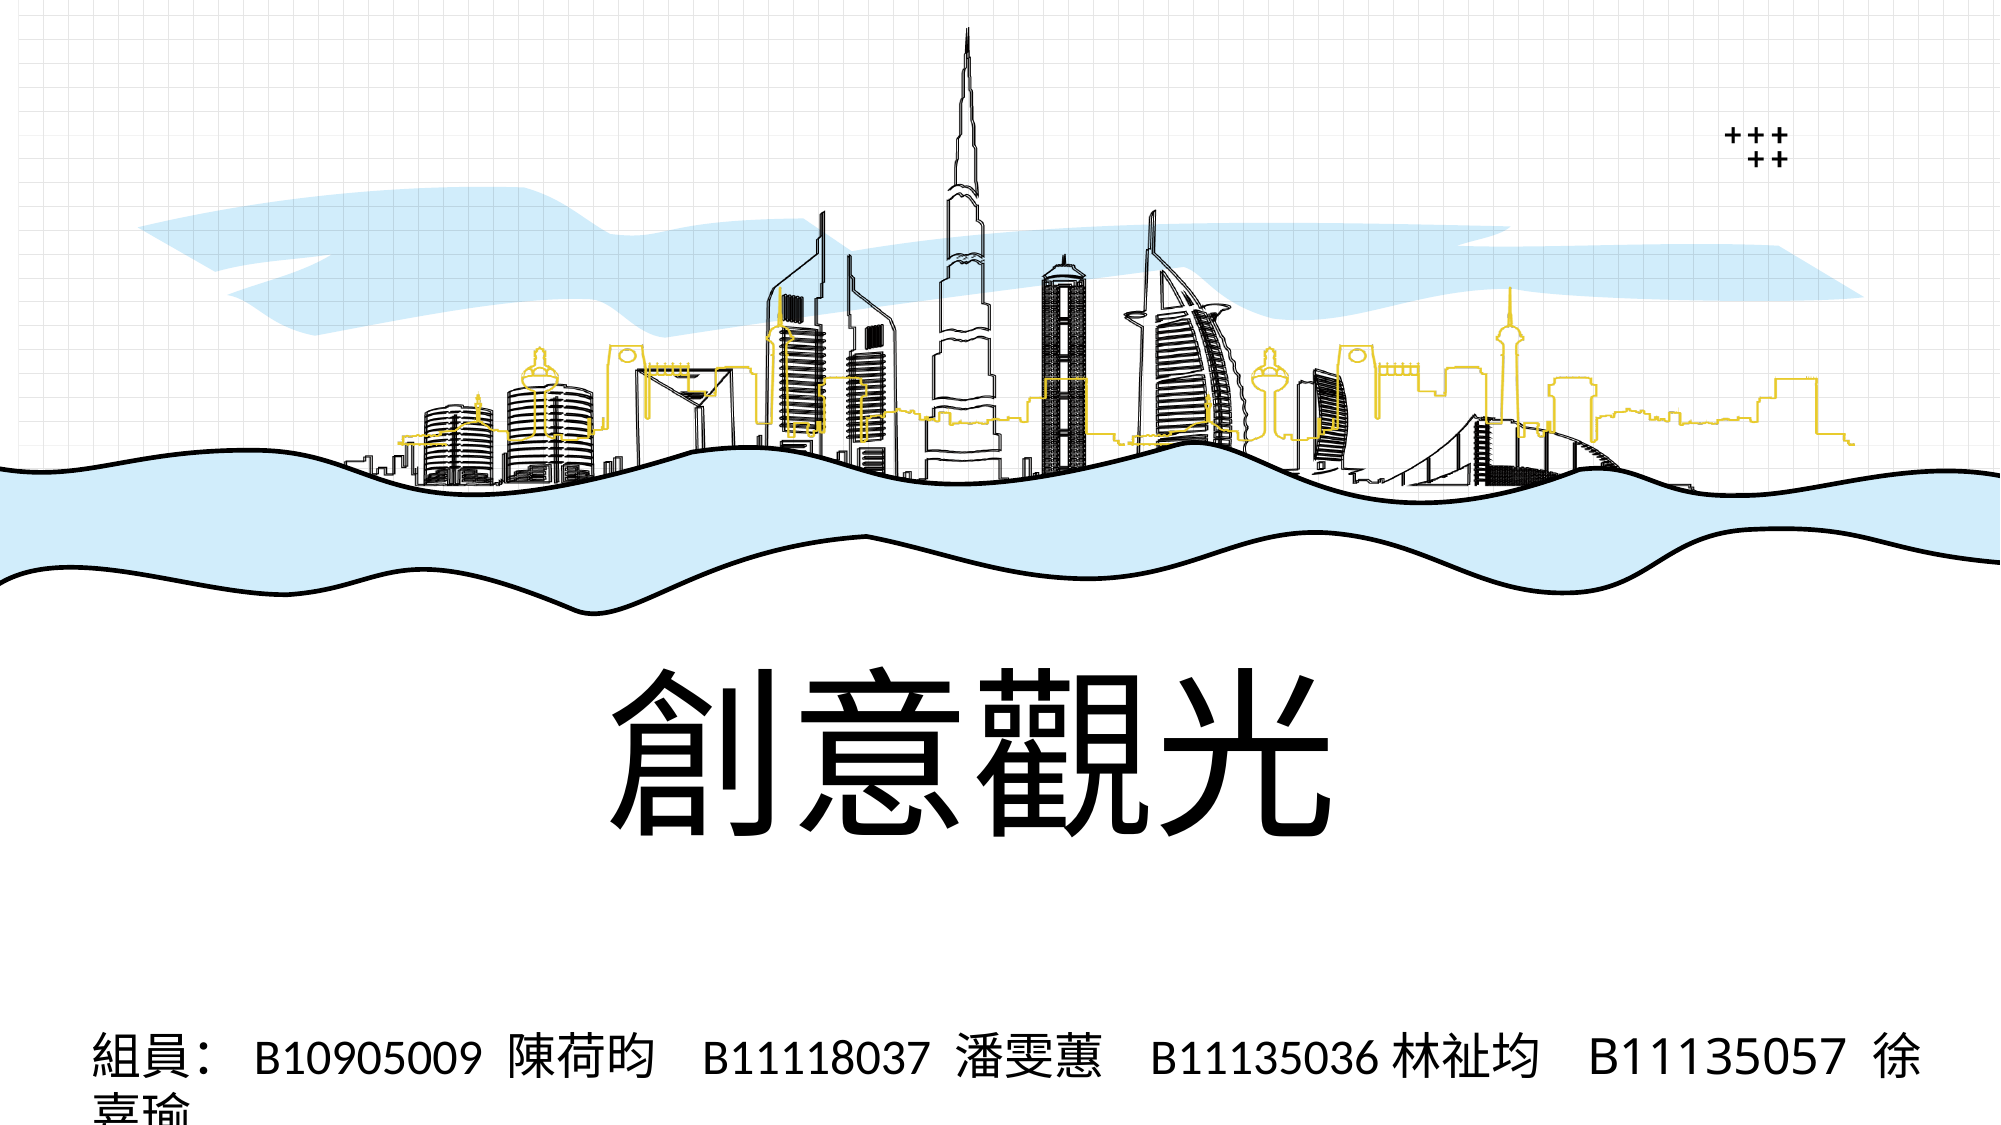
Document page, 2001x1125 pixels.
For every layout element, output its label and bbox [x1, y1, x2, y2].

text_box [0, 0, 2000, 1125]
text_box [1705, 107, 1807, 196]
text_box [397, 286, 1855, 446]
text_box [252, 0, 1748, 507]
